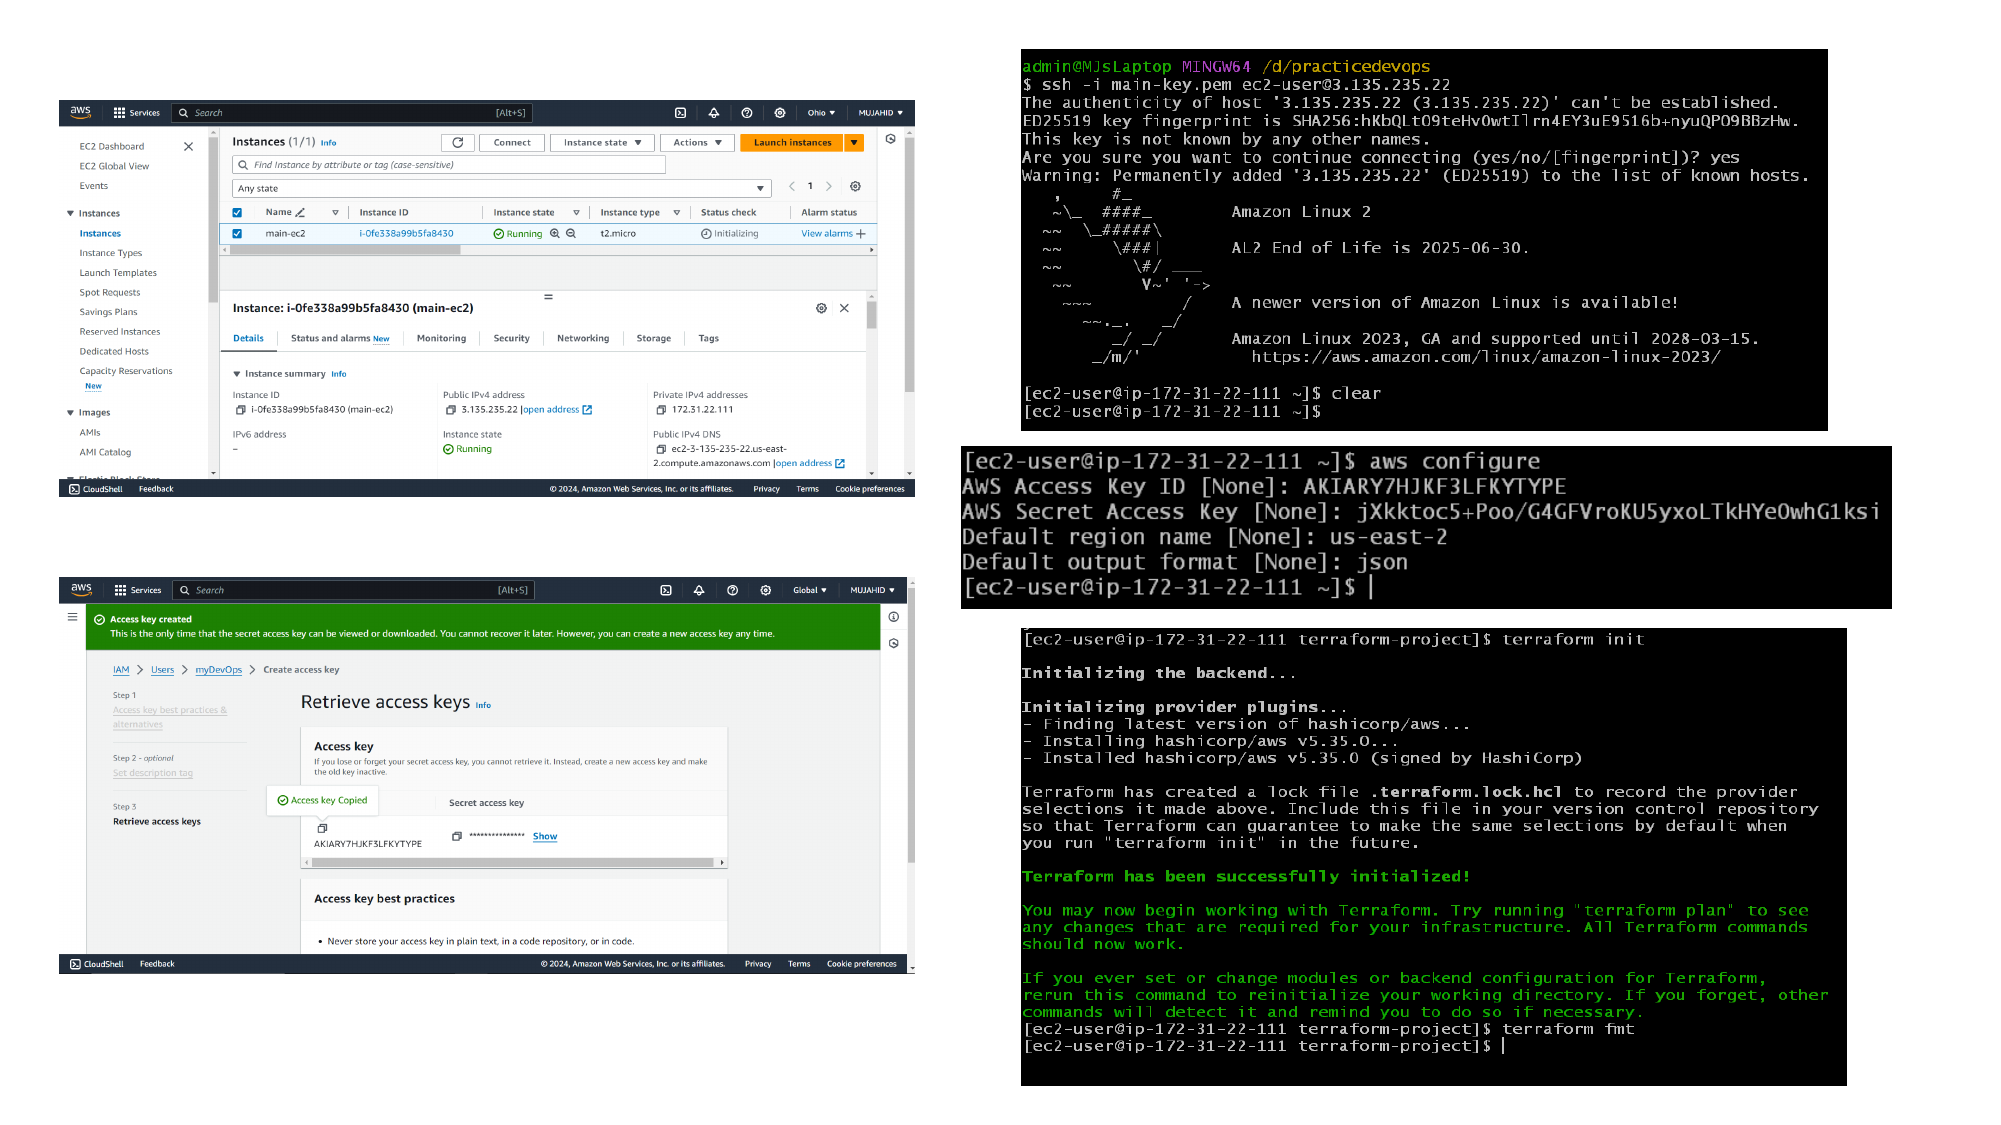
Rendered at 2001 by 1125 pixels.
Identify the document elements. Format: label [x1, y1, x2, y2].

picture [1021, 49, 1828, 431]
picture [1021, 628, 1847, 1086]
picture [59, 577, 915, 974]
picture [59, 100, 915, 497]
picture [961, 446, 1892, 609]
